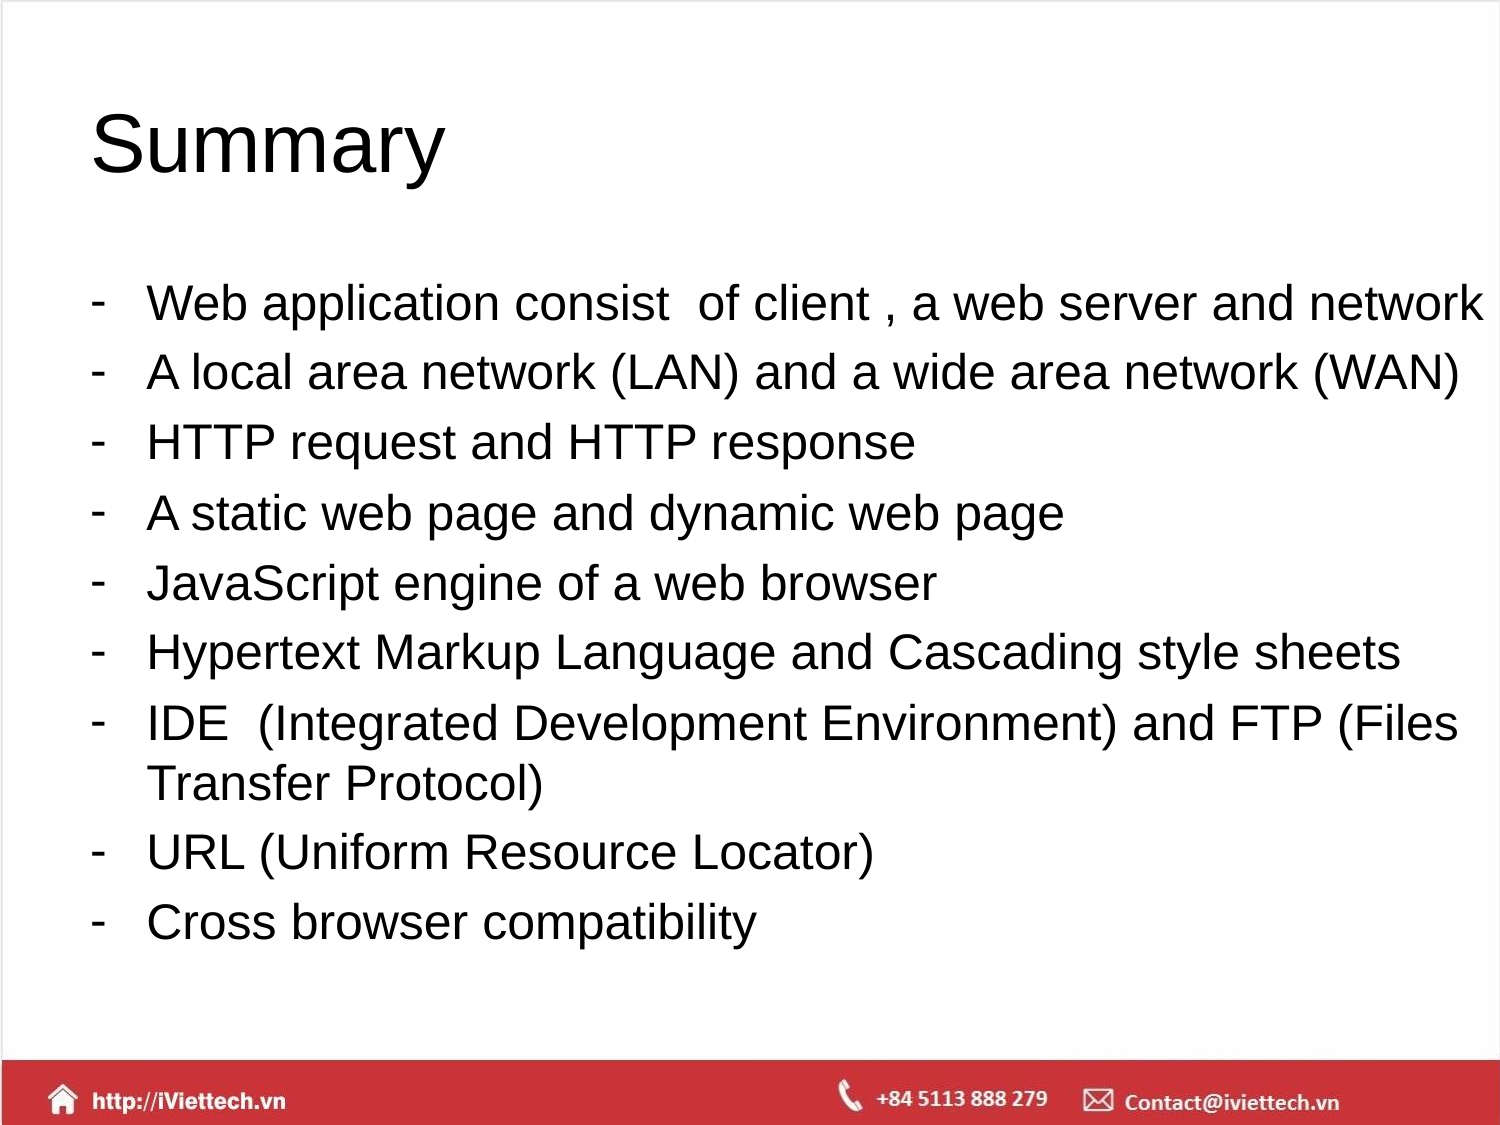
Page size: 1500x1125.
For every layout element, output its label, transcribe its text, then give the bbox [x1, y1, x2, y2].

picture [0, 0, 1500, 1125]
list Web application consist of client , a web server and network A local area network (LAN) and a wide area network (WAN) HTTP request and HTTP response A static web page and dynamic web page JavaScript engine of a web browser Hypertext Markup Language and Cascading style sheets IDE (Integrated Development Environment) and FTP (Files Transfer Protocol) URL (Uniform Resource Locator) Cross browser compatibility [75, 262, 1500, 1005]
title Summary [75, 45, 1425, 233]
